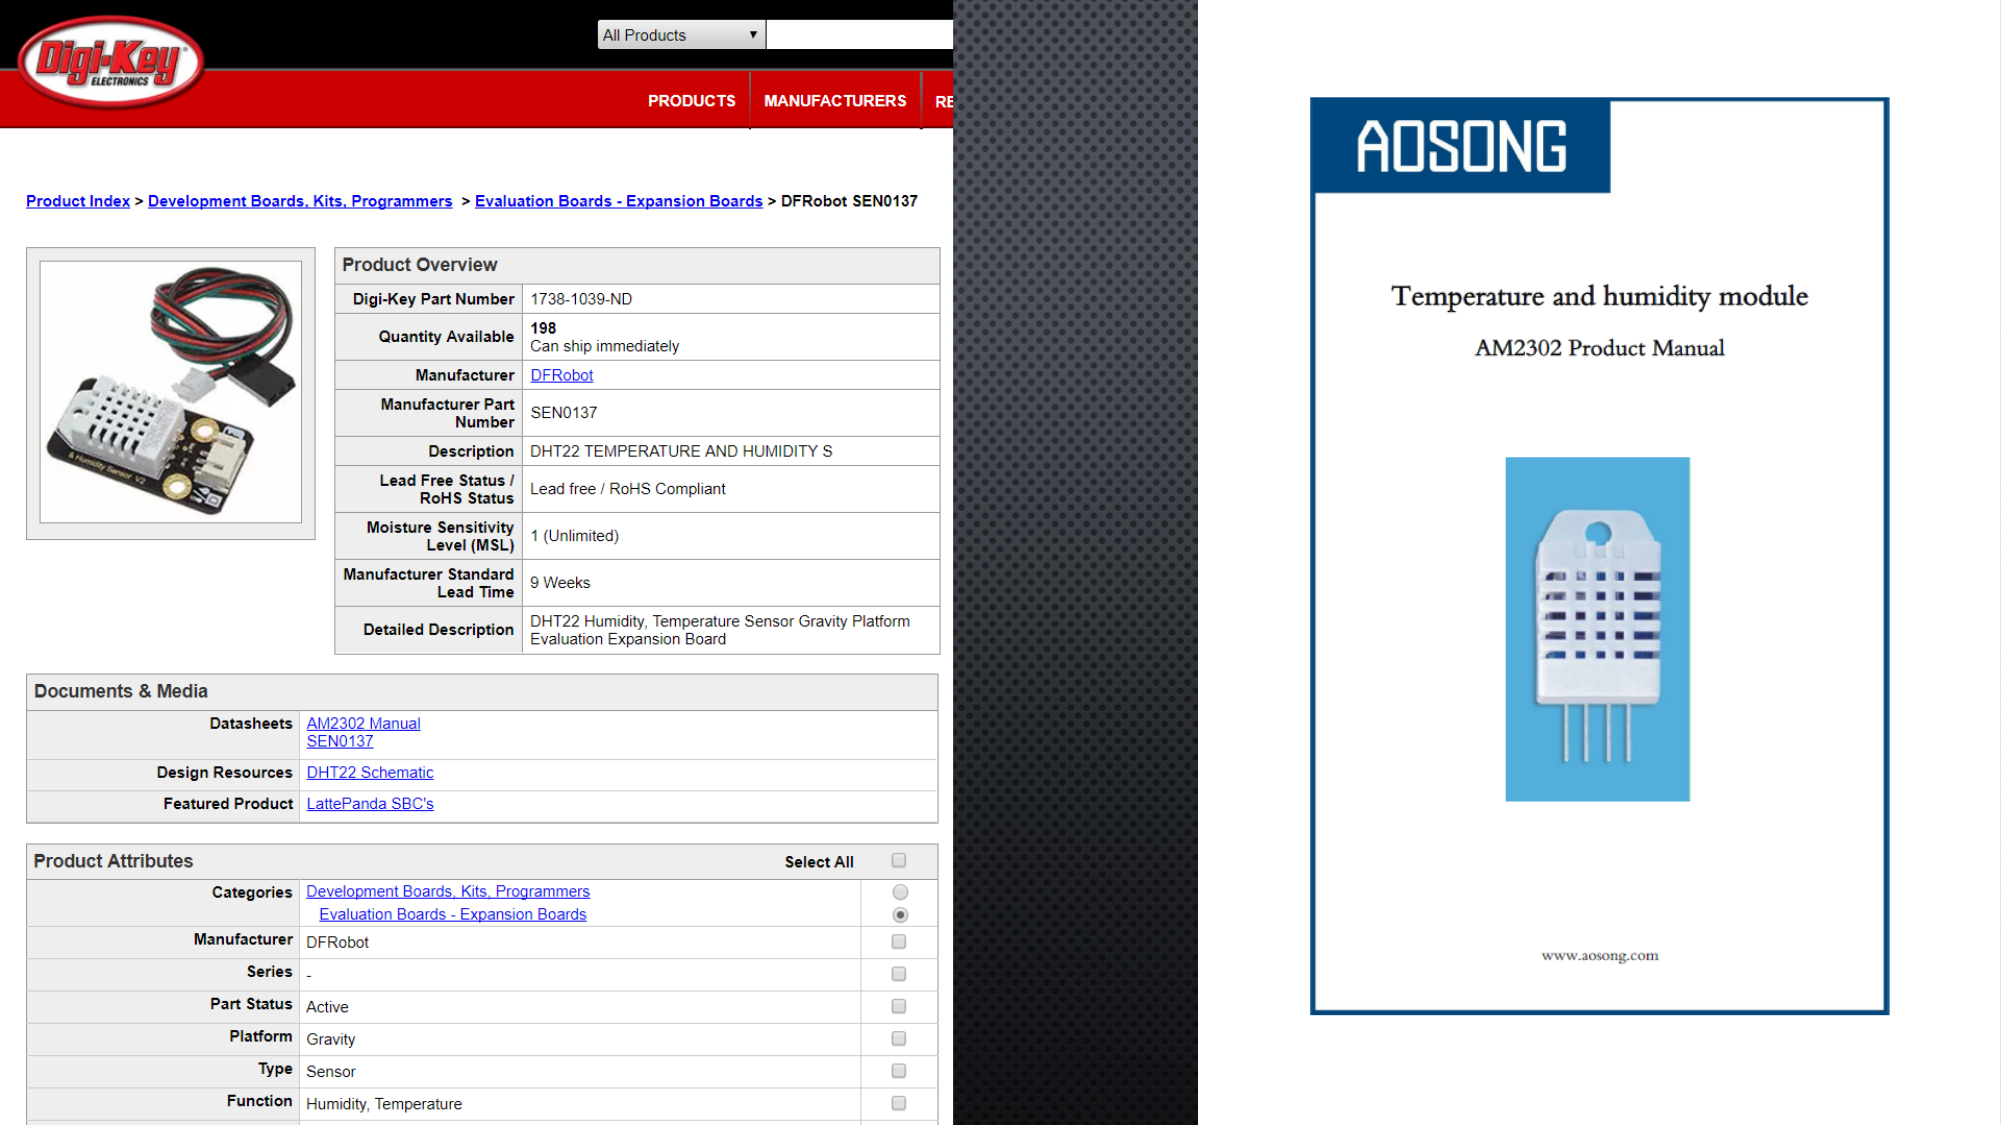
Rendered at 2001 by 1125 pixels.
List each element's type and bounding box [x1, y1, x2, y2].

list [1197, 0, 2000, 1125]
picture [0, 0, 954, 1125]
